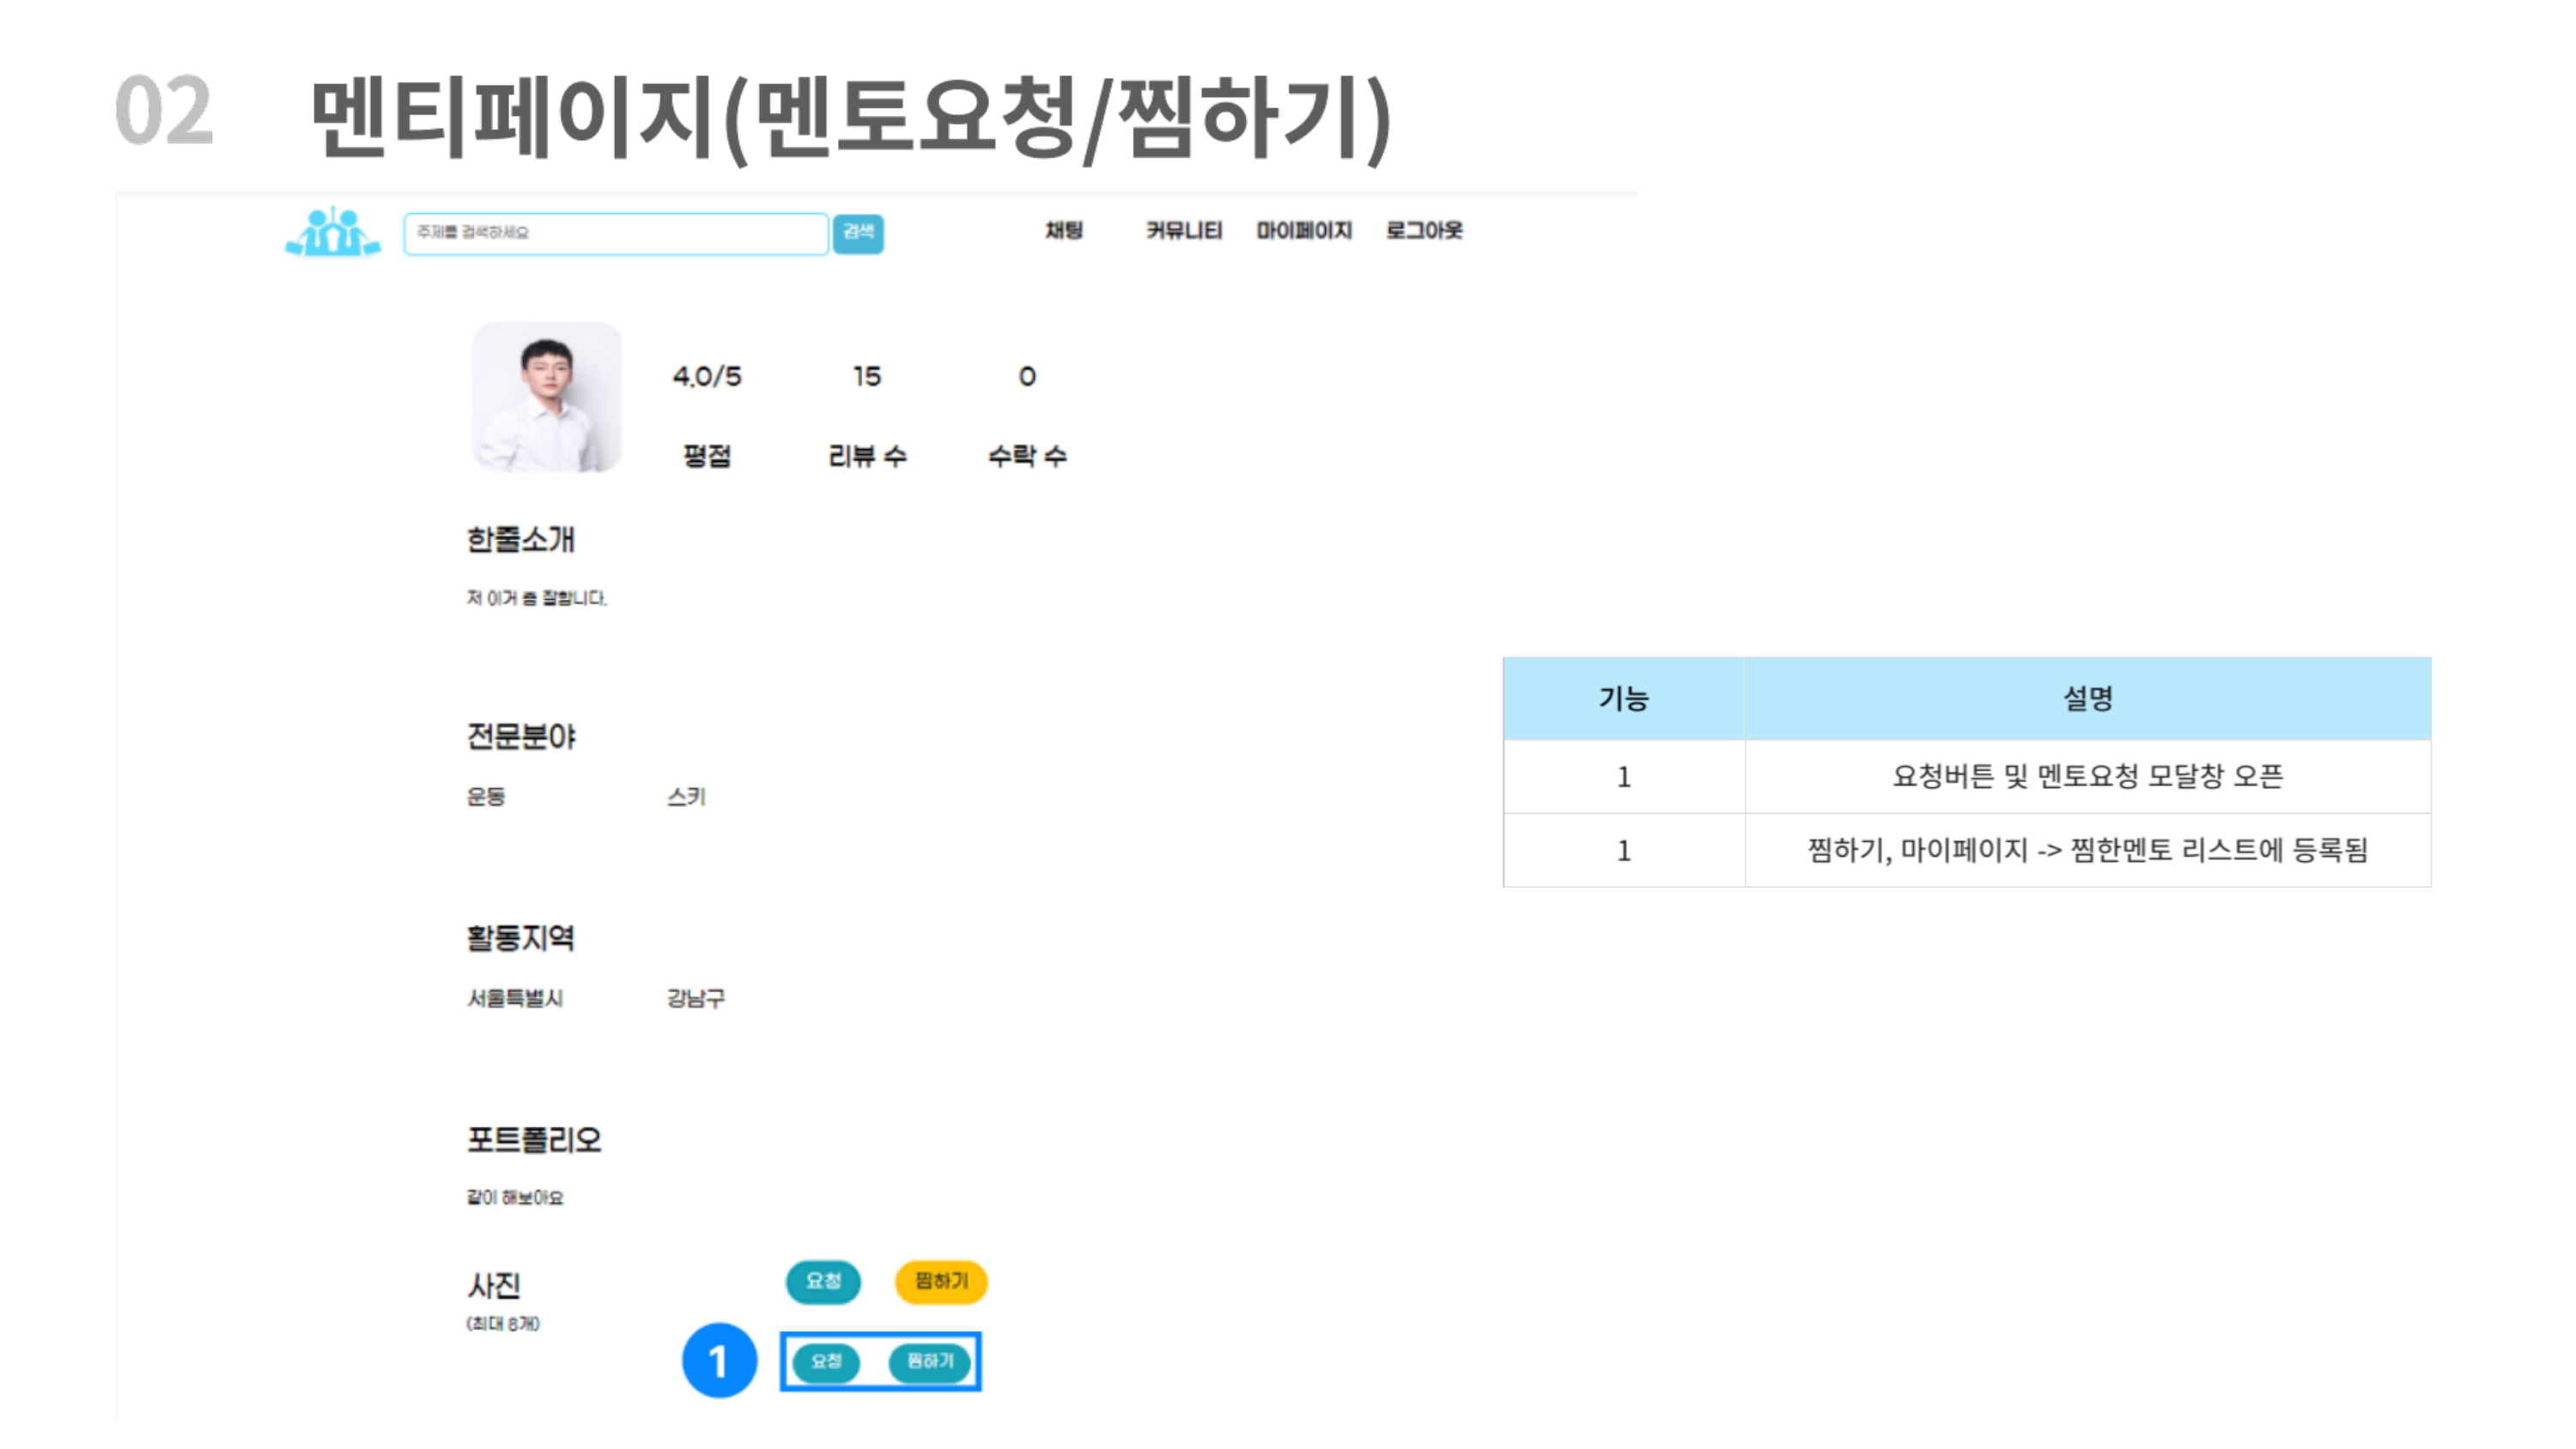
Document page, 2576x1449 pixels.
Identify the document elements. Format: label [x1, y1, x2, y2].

picture [82, 0, 1489, 257]
picture [1041, 542, 2576, 1003]
text_box [757, 1234, 1017, 1331]
text_box [114, 191, 1638, 1422]
